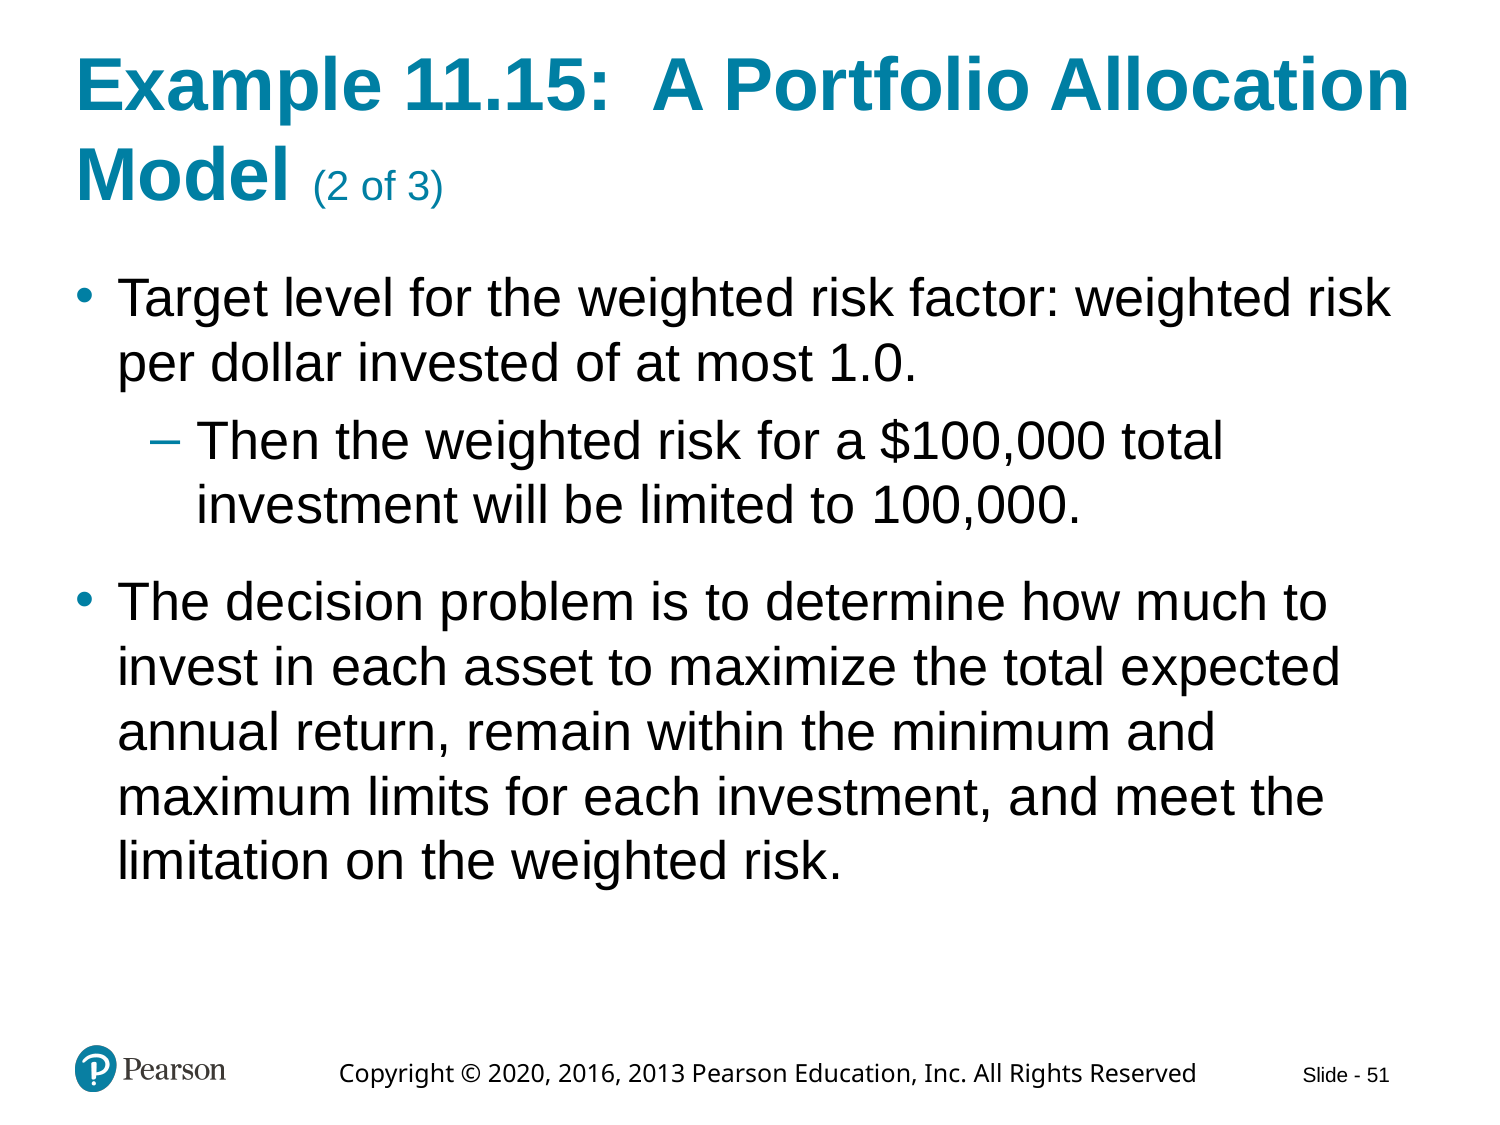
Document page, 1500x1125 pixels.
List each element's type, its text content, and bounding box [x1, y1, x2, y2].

picture [75, 1078, 86, 1092]
title Example 11.15: A Portfolio Allocation Model (2 of 3) [75, 35, 1425, 216]
picture [75, 1045, 90, 1061]
picture [101, 1045, 226, 1092]
list Target level for the weighted risk factor: weighted risk per dollar invested of at most 1.0. Then the weighted risk for a $100,000 total investment will be limited to 100,000. The decision problem is to determine how much to invest in each asset to maximize the total expected annual return, remain within the minimum and maximum limits for each investment, and meet the limitation on the weighted risk. [75, 262, 1425, 1005]
picture [83, 1054, 109, 1079]
